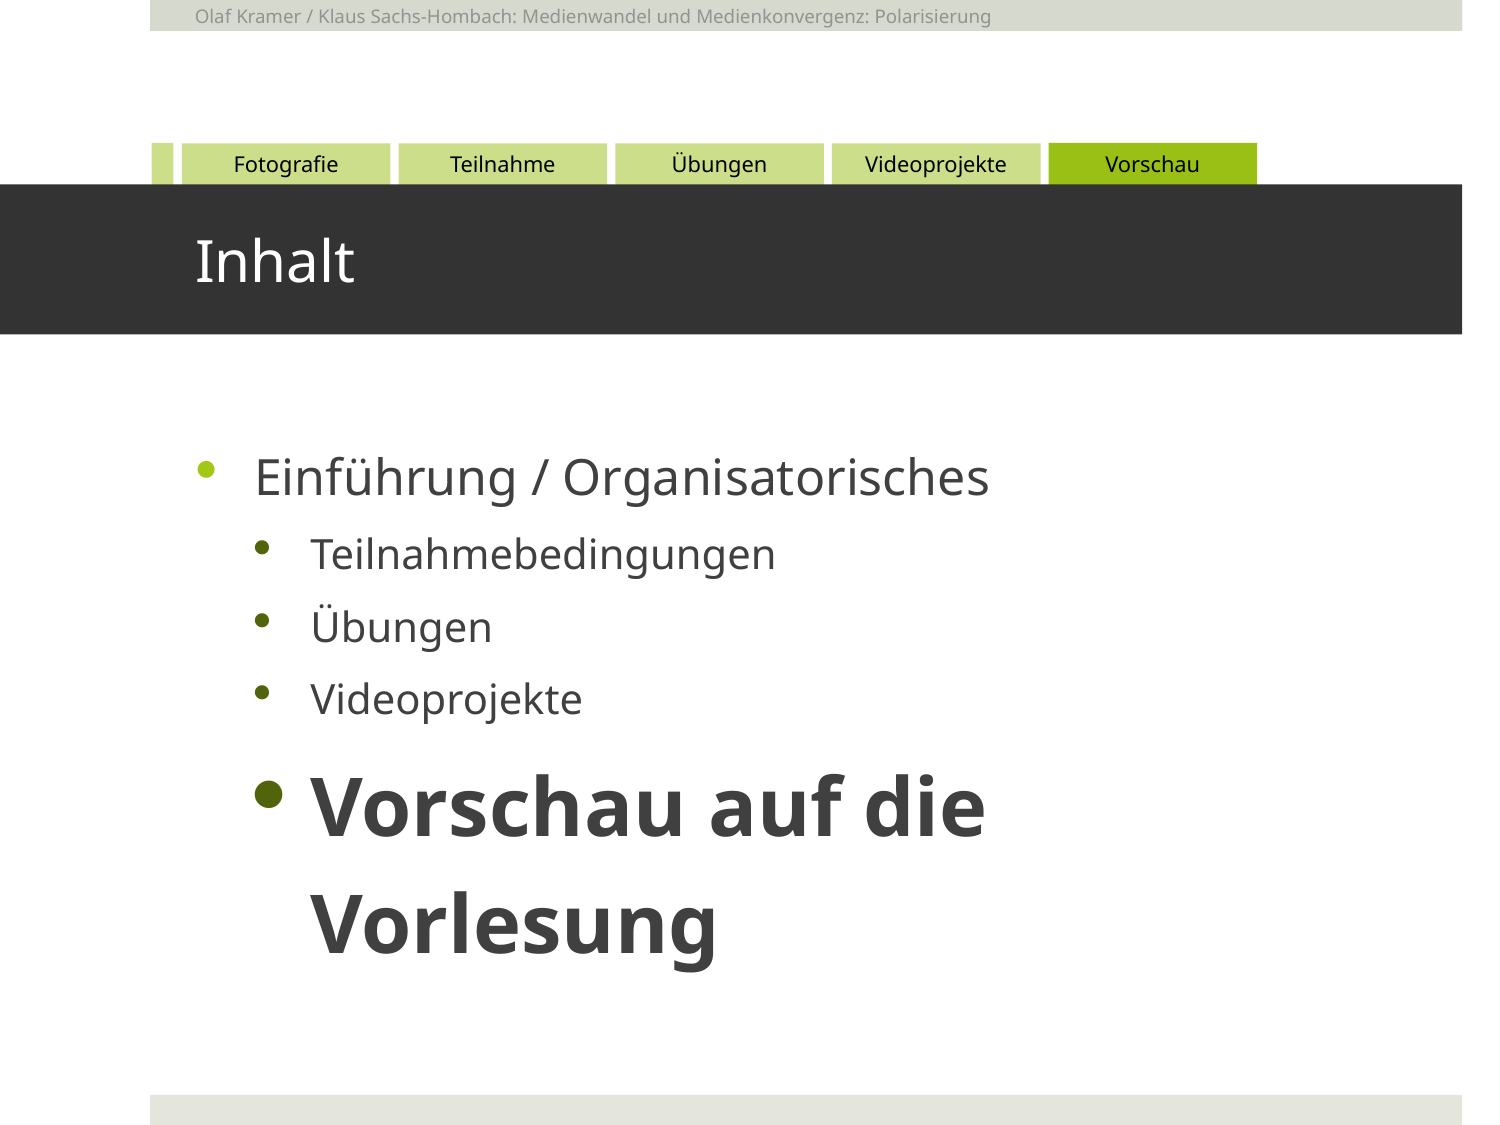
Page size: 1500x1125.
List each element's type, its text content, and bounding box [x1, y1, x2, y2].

list Einführung / Organisatorisches Teilnahmebedingungen Übungen Videoprojekte Vorschau auf die Vorlesung [182, 425, 1432, 1028]
footer Olaf Kramer / Klaus Sachs-Hombach: Medienwandel und Medienkonvergenz: Polarisierung [179, 0, 1100, 31]
title Inhalt [0, 184, 1463, 335]
